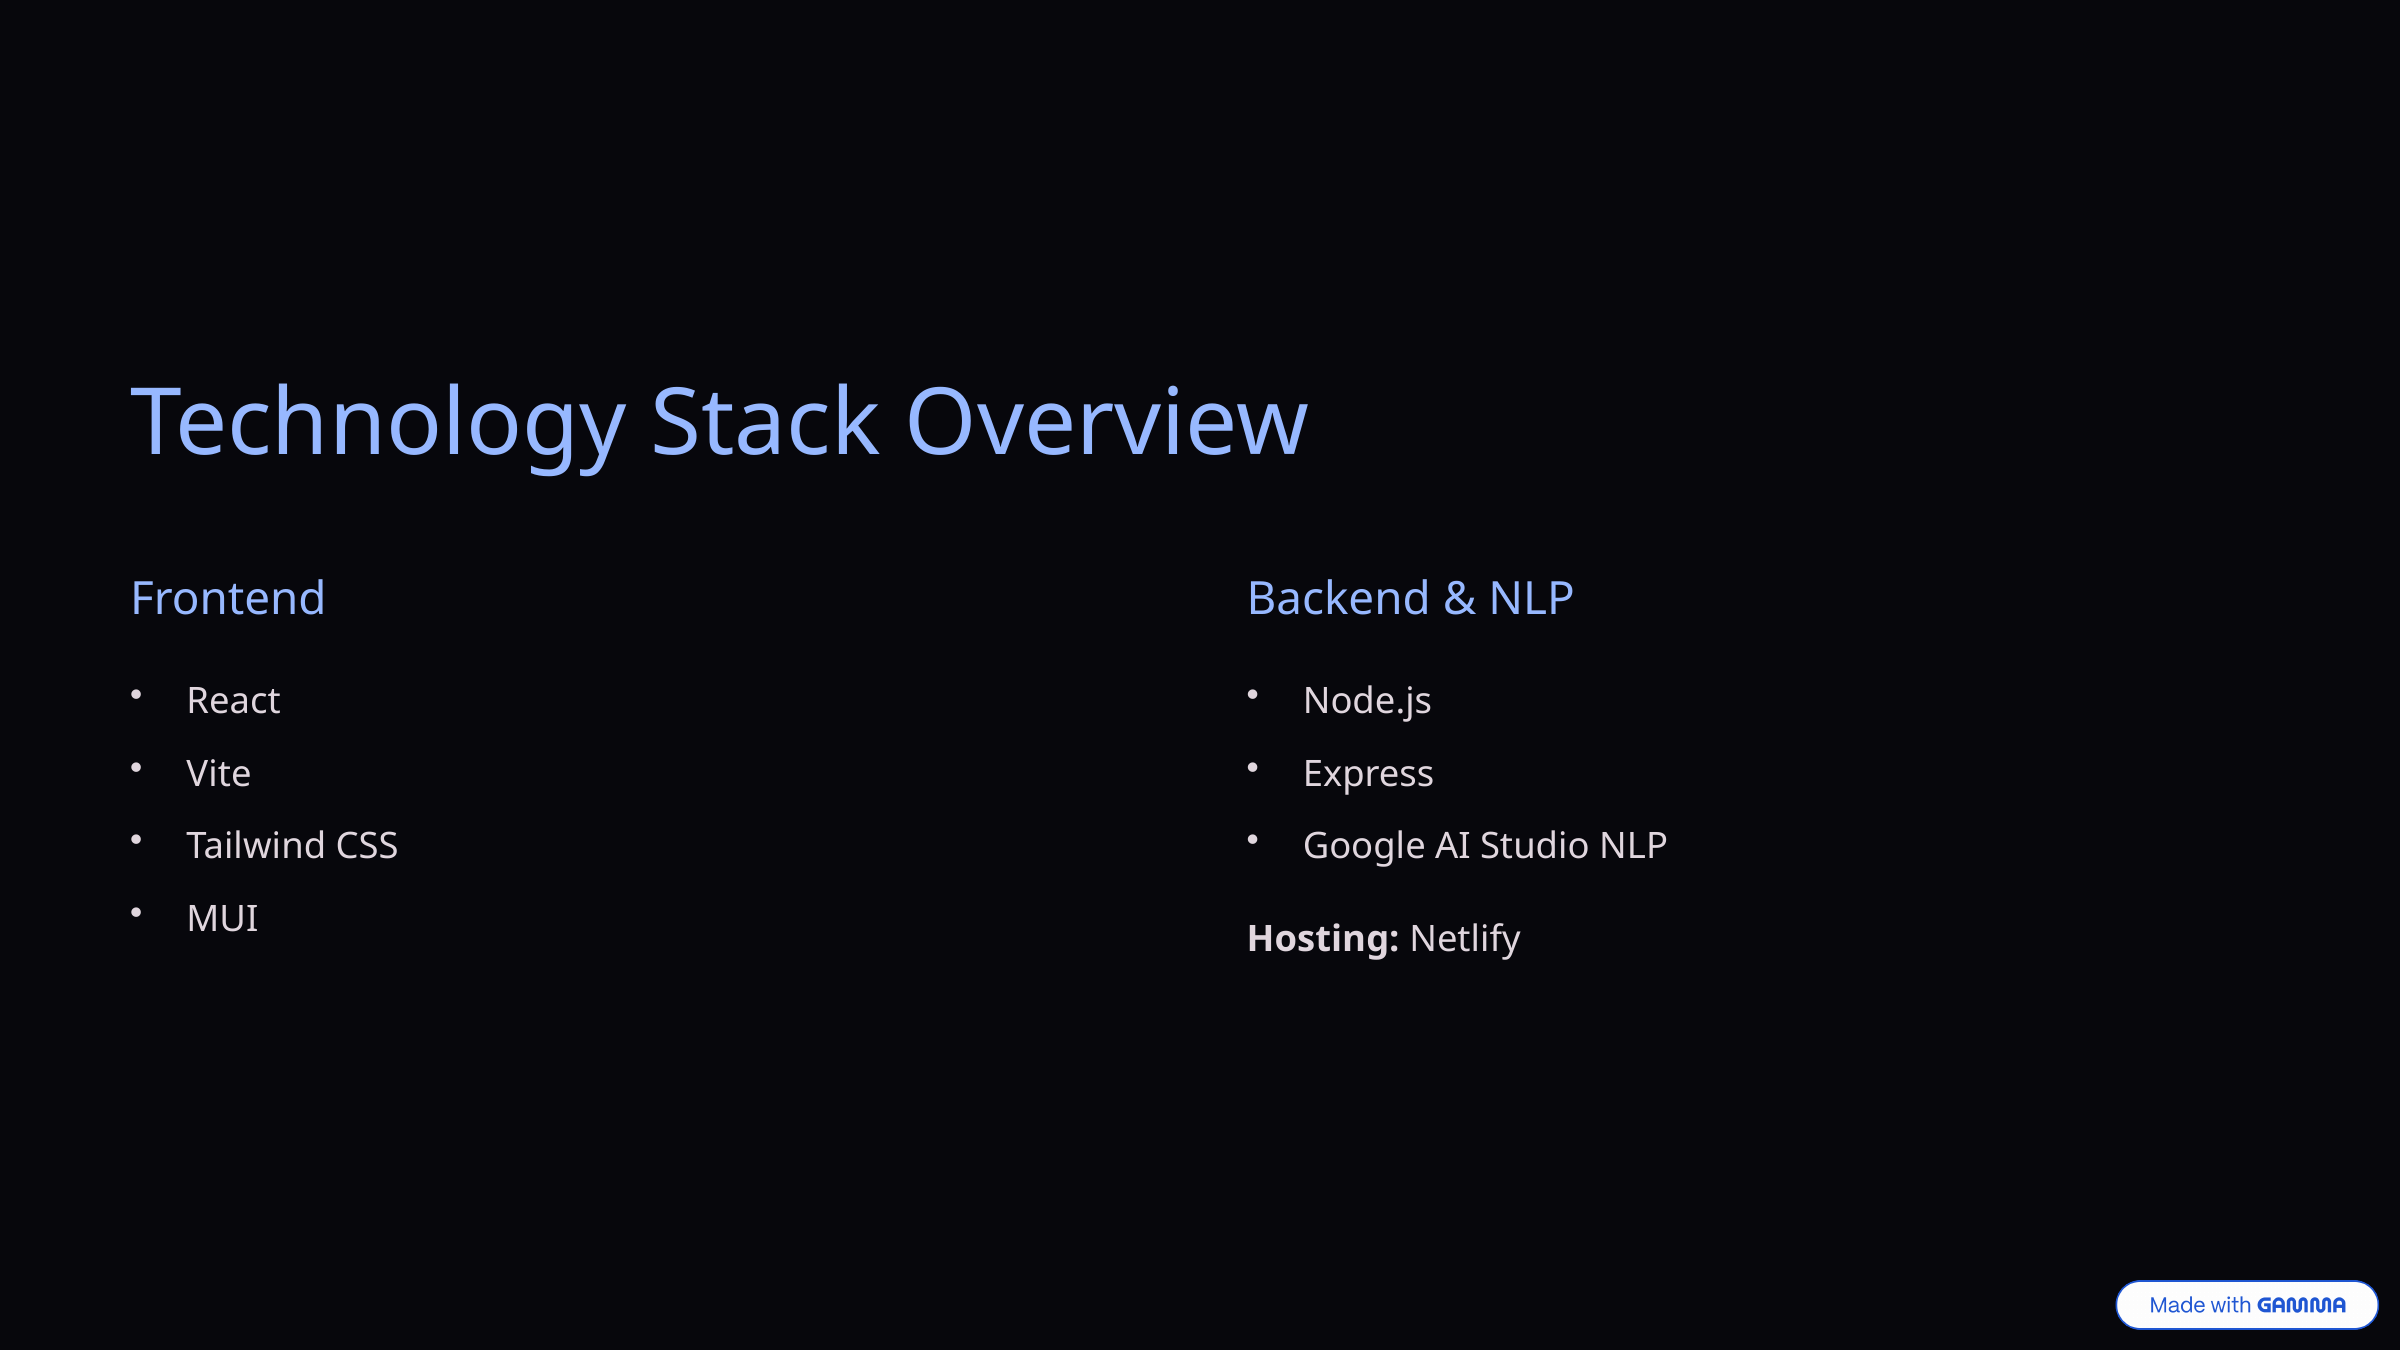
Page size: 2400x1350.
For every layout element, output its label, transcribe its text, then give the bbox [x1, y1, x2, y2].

text_box Backend & NLP [1246, 566, 1712, 625]
text_box Hosting: Netlify [1246, 899, 2271, 960]
picture [2106, 1271, 2389, 1339]
text_box Node.js [1246, 661, 2271, 722]
text_box MUI [130, 879, 1155, 939]
text_box React [130, 661, 1155, 722]
text_box Express [1246, 734, 2271, 794]
text_box Technology Stack Overview [130, 357, 1444, 474]
text_box Frontend [130, 566, 596, 625]
text_box Tailwind CSS [130, 806, 1155, 867]
text_box Vite [130, 734, 1155, 794]
text_box Google AI Studio NLP [1246, 806, 2271, 867]
